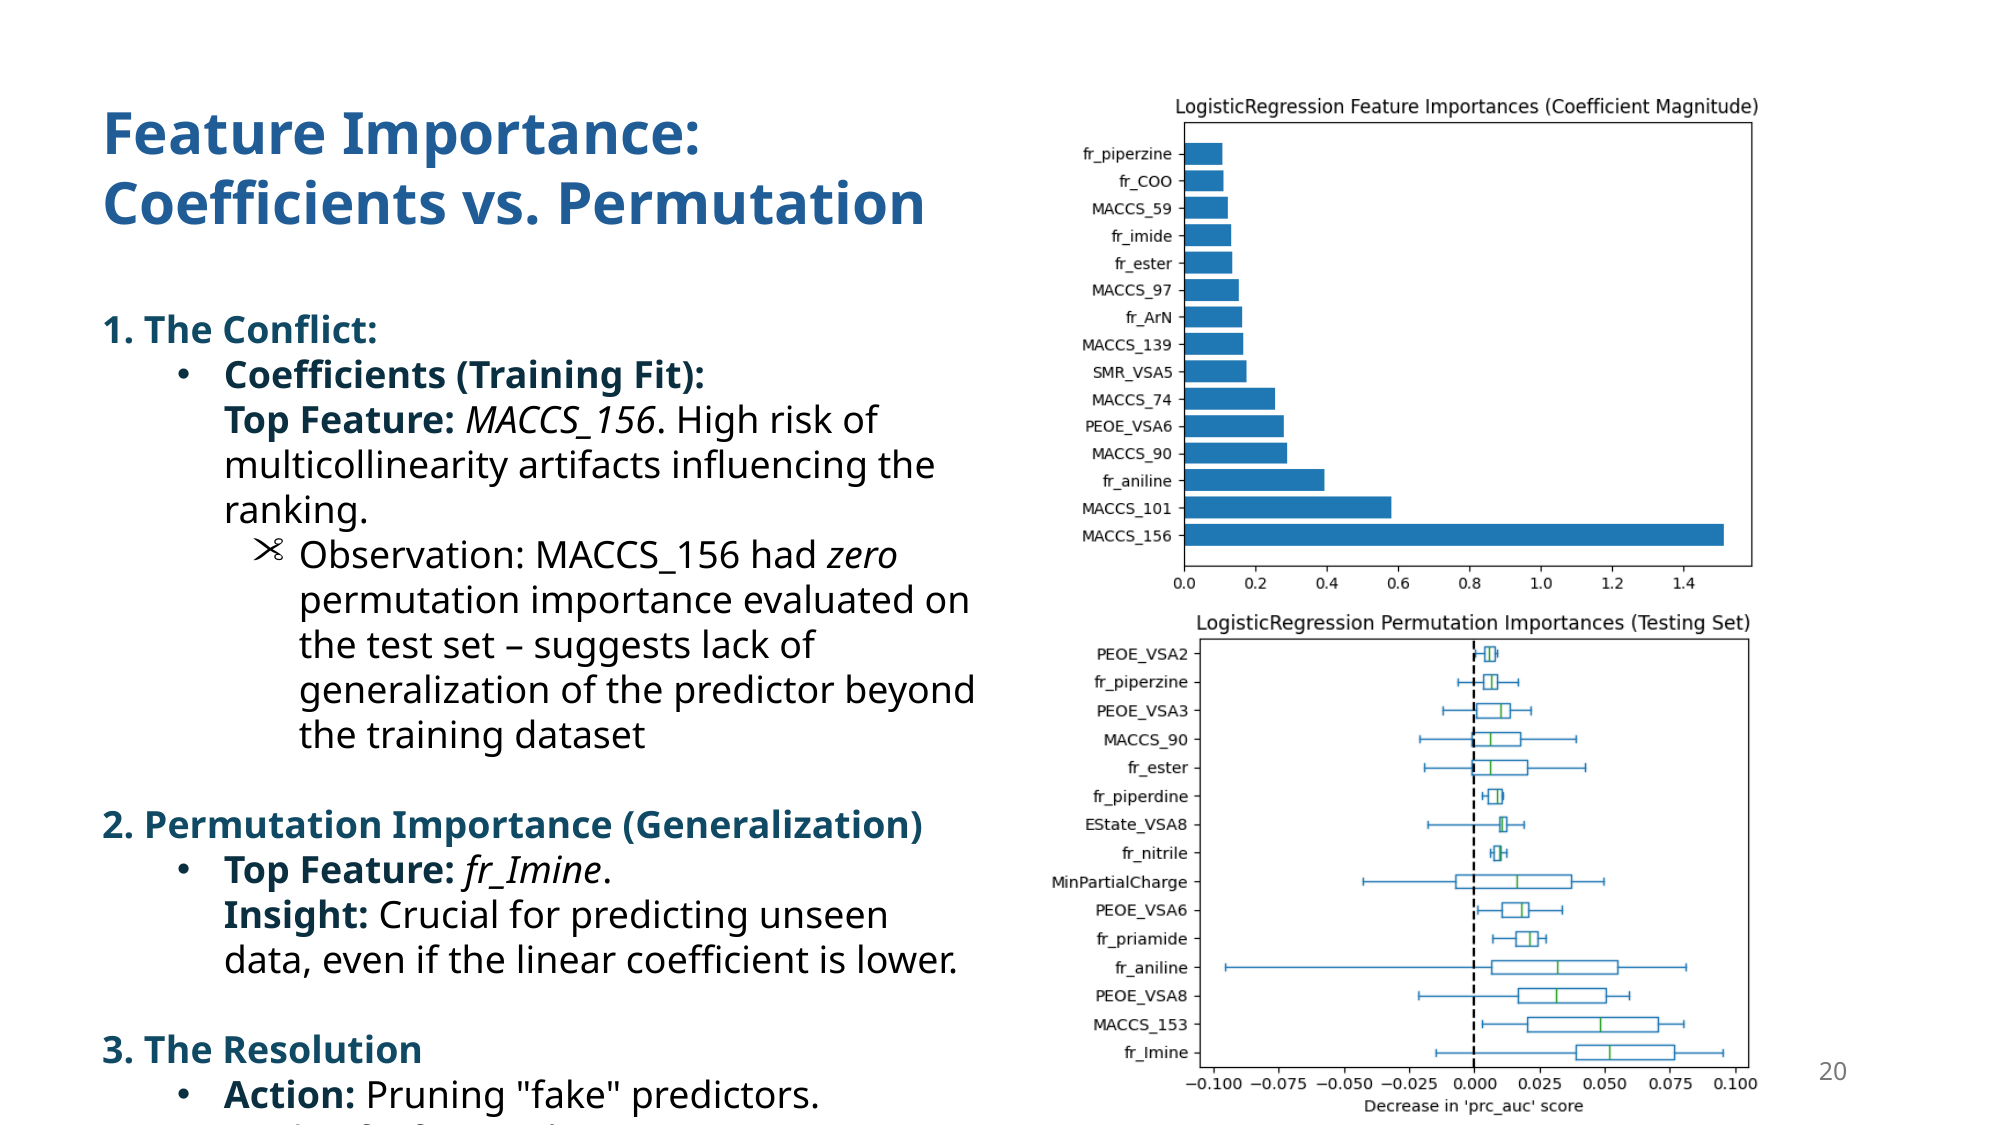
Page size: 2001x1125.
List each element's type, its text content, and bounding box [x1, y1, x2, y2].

picture [1040, 87, 1771, 1125]
text_box Feature Importance: Coefficients vs. Permutation 1. The Conflict: Coefficients (Training Fit): Top Feature: MACCS_156. High risk of multicollinearity artifacts influencing the ranking. Observation: MACCS_156 had zero permutation importance evaluated on the test set – suggests lack of generalization of the predictor beyond the training dataset 2. Permutation Importance (Generalization) Top Feature: fr_Imine. Insight: Crucial for predicting unseen data, even if the linear coefficient is lower. 3. The Resolution Action: Pruning "fake" predictors. Logic: If a feature has a non-zero coefficient but negative/zero test importance, it is removed. [87, 88, 1003, 1125]
slide_number 20 [1769, 1042, 1863, 1103]
